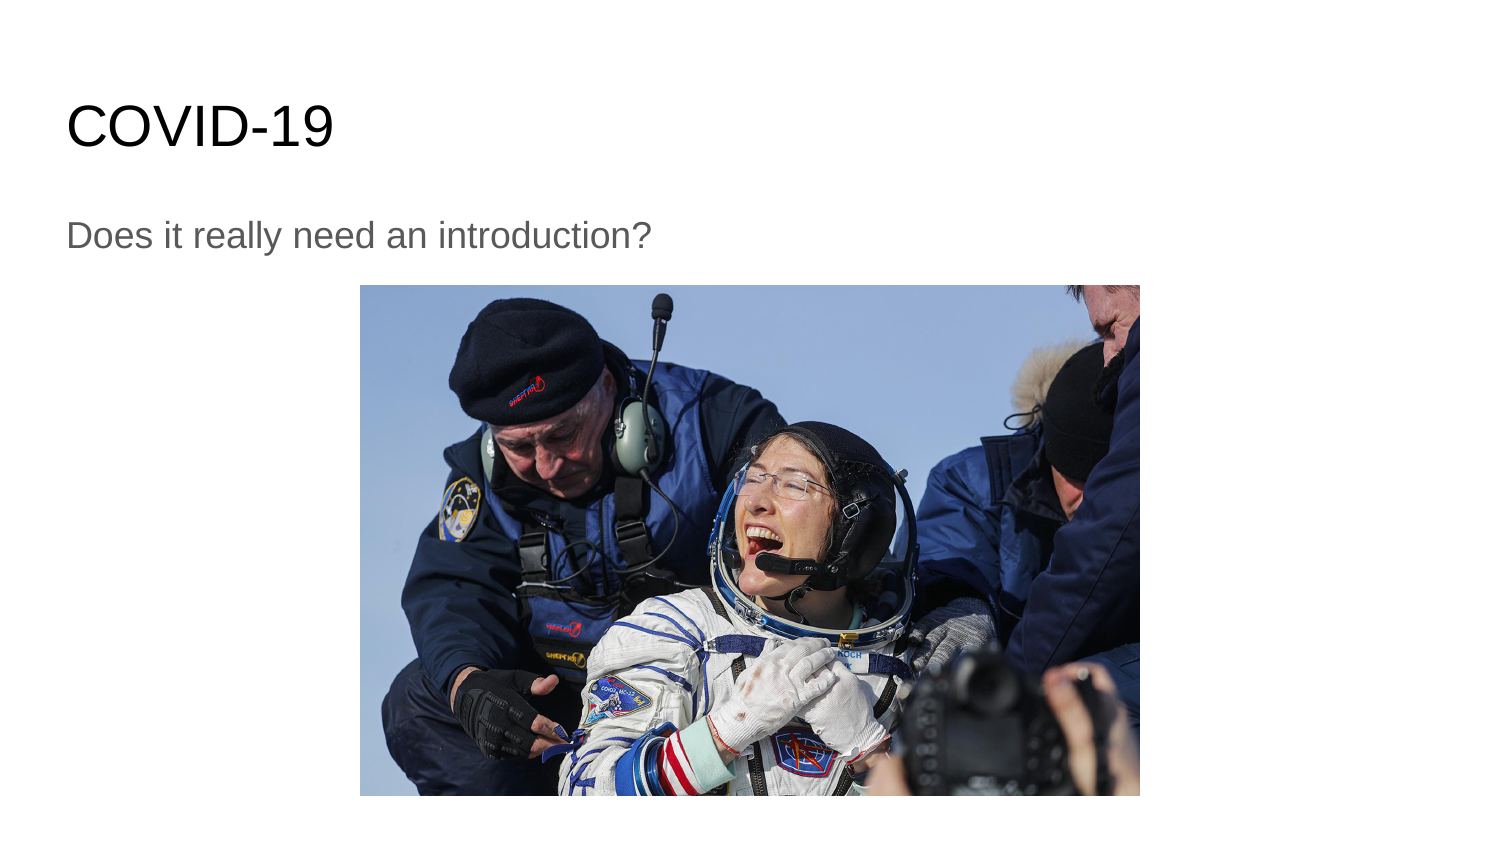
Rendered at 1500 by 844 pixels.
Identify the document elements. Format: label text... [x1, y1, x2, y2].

picture [360, 284, 1140, 796]
title COVID-19 [51, 72, 1449, 167]
list Does it really need an introduction? [51, 189, 1449, 750]
